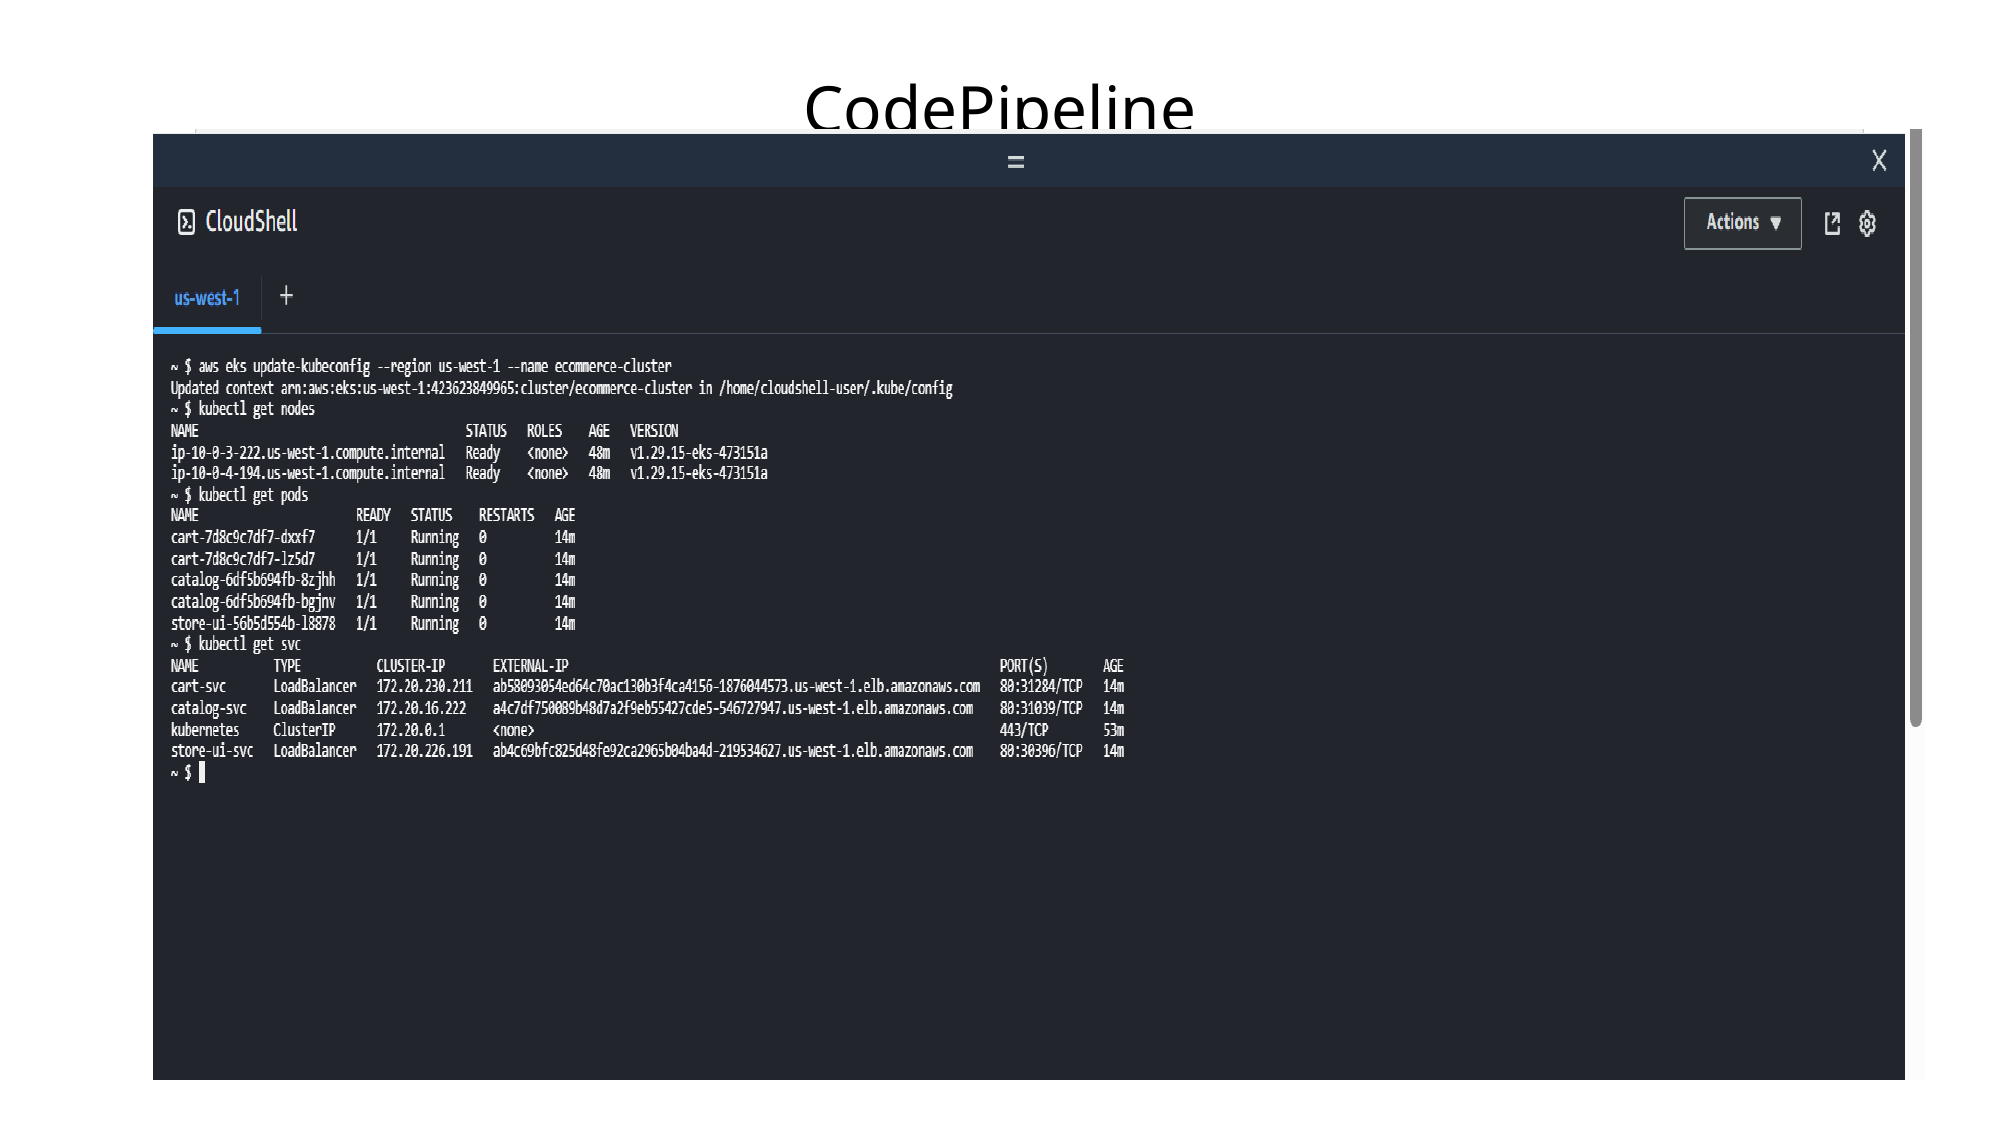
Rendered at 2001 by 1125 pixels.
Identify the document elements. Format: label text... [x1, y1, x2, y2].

title CodePipeline [249, 68, 1750, 129]
picture [152, 129, 1926, 1081]
